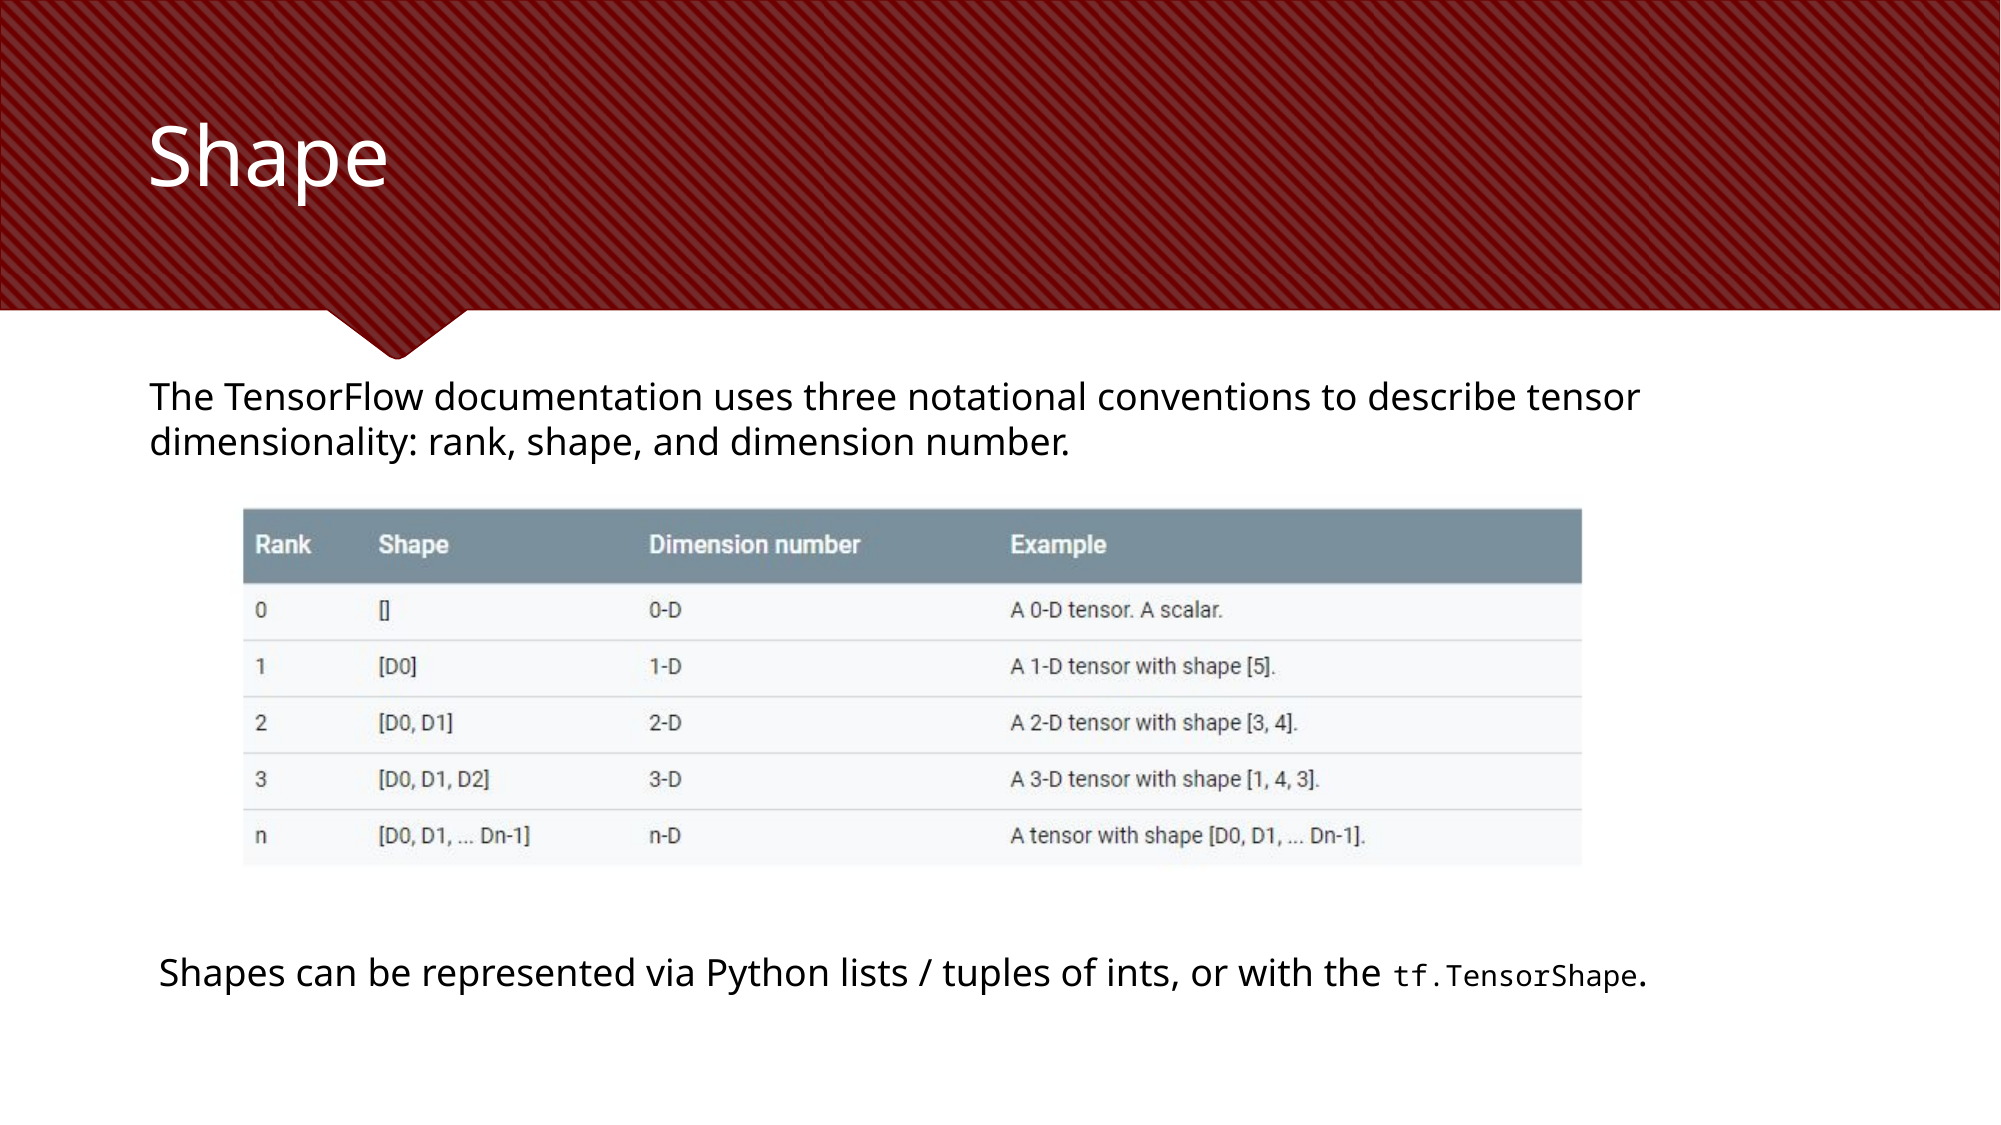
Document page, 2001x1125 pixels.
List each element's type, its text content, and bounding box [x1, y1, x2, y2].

list The TensorFlow documentation uses three notational conventions to describe tensor dimensionality: rank, shape, and dimension number. [134, 364, 1866, 472]
picture [206, 494, 1601, 878]
text_box Shapes can be represented via Python lists / tuples of ints, or with the tf.TensorShape. [144, 941, 1663, 1001]
title Shape [132, 73, 1868, 233]
